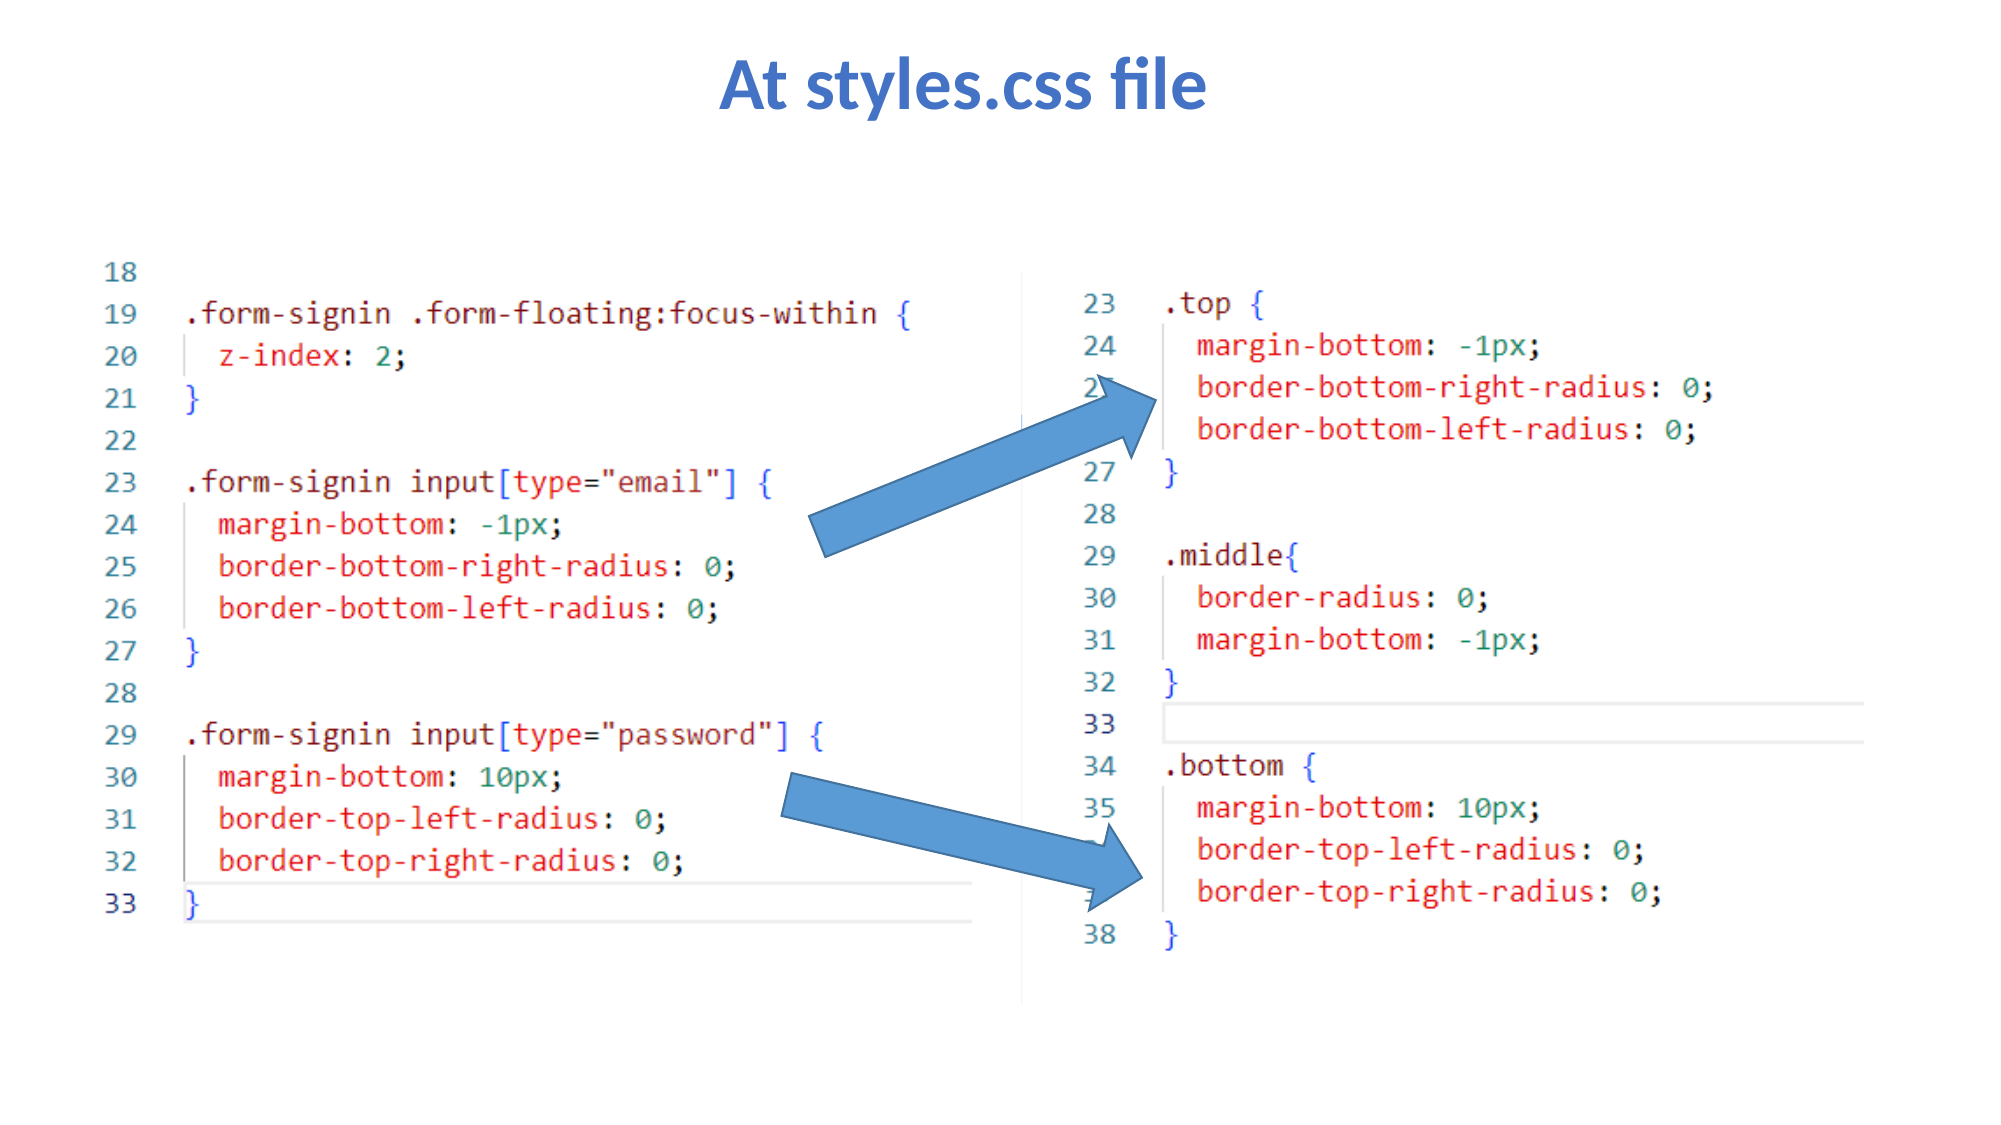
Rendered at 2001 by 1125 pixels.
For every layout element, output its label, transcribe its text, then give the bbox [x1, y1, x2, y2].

text_box At styles.css file [704, 27, 1224, 133]
picture [64, 254, 972, 958]
text_box [972, 814, 1021, 874]
picture [1021, 272, 1865, 1004]
text_box [972, 429, 1021, 500]
